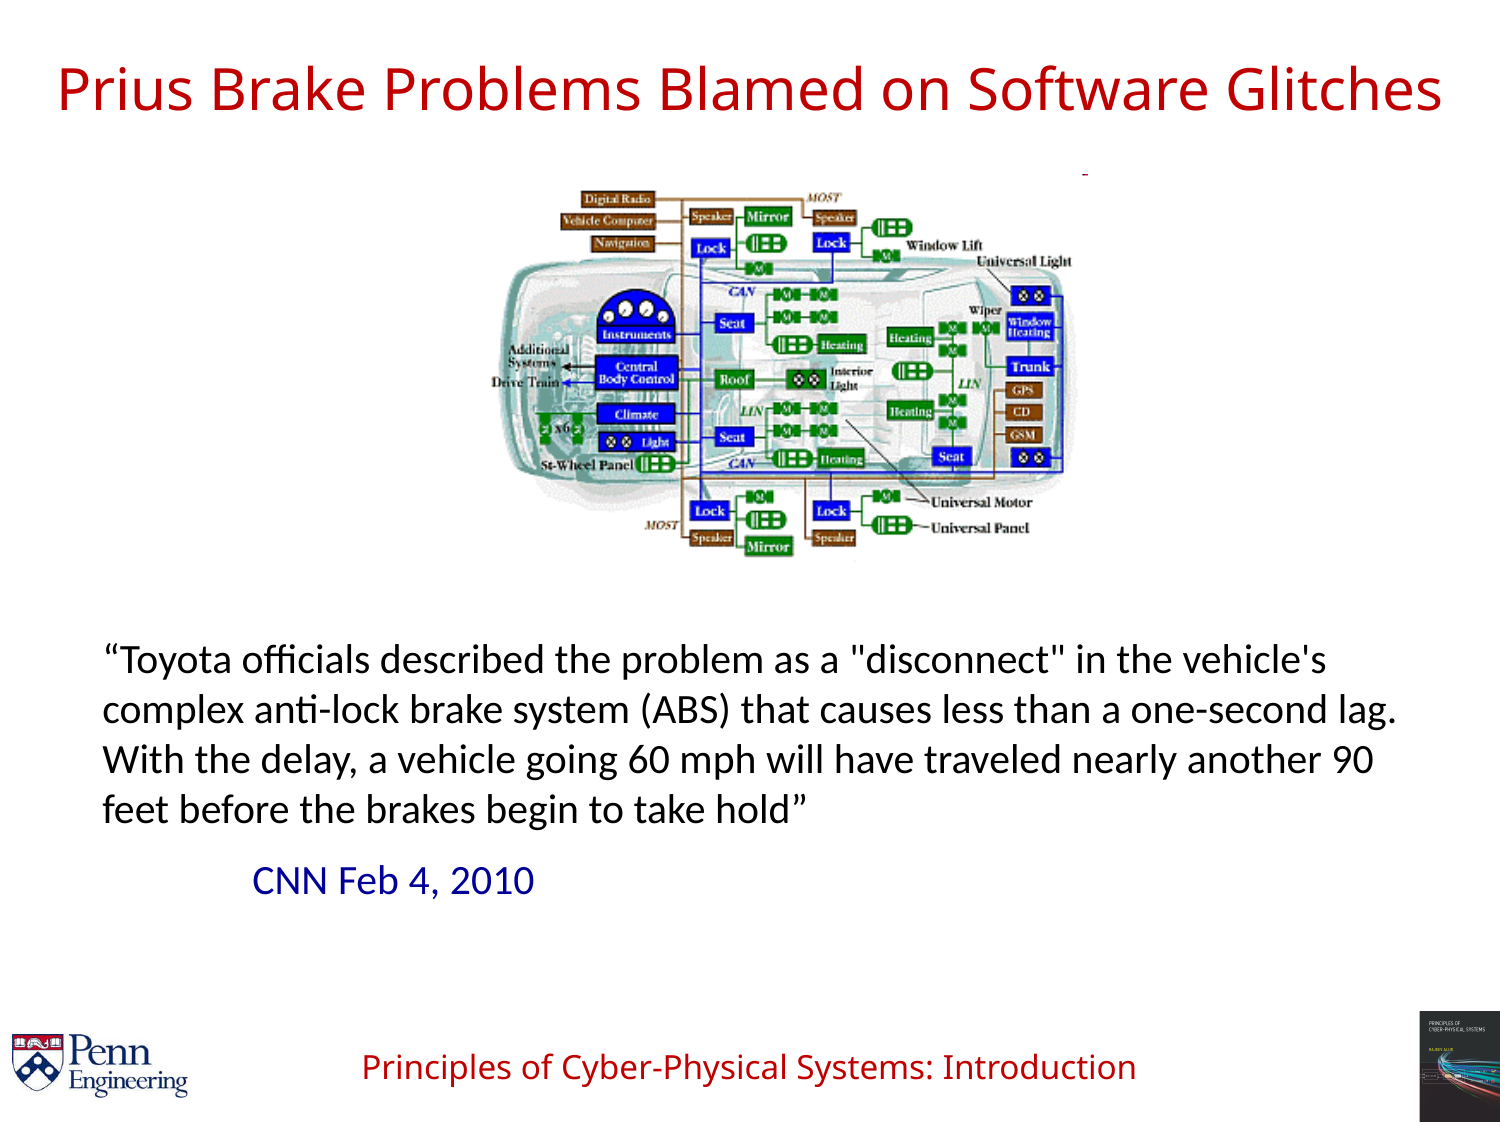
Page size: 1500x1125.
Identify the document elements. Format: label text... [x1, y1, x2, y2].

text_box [0, 1007, 1500, 1125]
title Prius Brake Problems Blamed on Software Glitches [0, 37, 1500, 138]
text_box “Toyota officials described the problem as a "disconnect" in the vehicle's complex anti-lock brake system (ABS) that causes less than a one-second lag. With the delay, a vehicle going 60 mph will have traveled nearly another 90 feet before the brakes begin to take hold” CNN Feb 4, 2010 [87, 624, 1450, 911]
picture [487, 174, 1088, 567]
